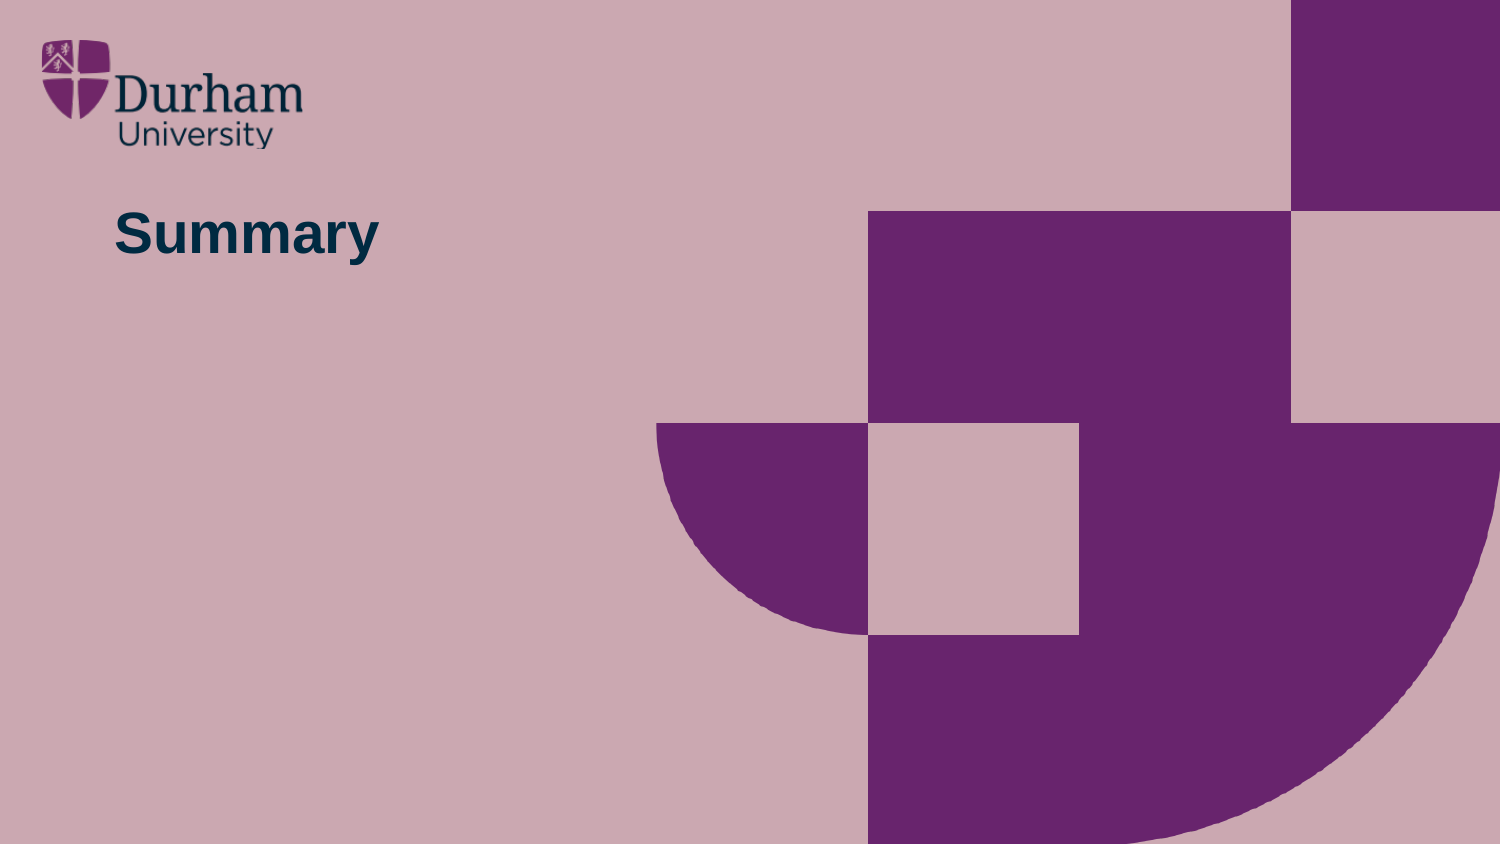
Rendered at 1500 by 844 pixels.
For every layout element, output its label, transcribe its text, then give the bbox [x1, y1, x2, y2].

title Summary [114, 205, 660, 387]
